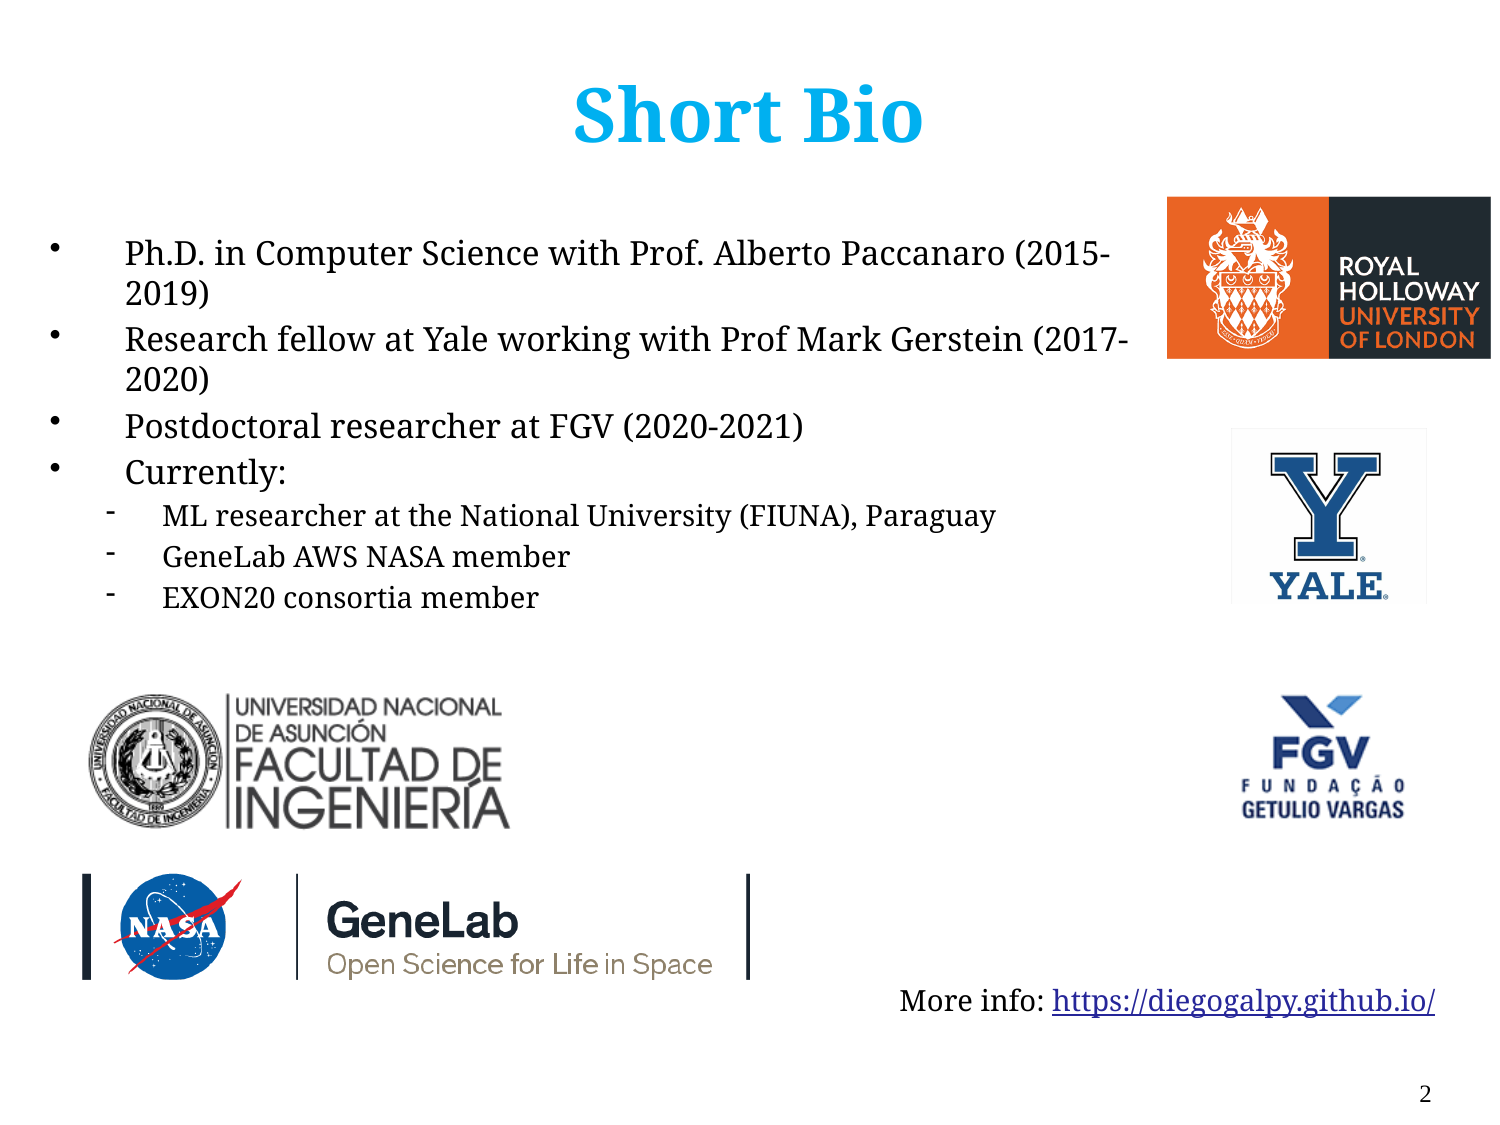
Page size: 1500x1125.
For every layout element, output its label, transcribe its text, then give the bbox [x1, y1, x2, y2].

picture [1167, 427, 1481, 918]
picture [82, 872, 751, 980]
text_box More info: https://diegogalpy.github.io/ [884, 975, 1451, 1065]
picture [58, 684, 539, 838]
slide_number 2 [1096, 1070, 1448, 1118]
list Ph.D. in Computer Science with Prof. Alberto Paccanaro (2015-2019) Research fellow at Yale working with Prof Mark Gerstein (2017-2020) Postdoctoral researcher at FGV (2020-2021) Currently: ML researcher at the National University (FIUNA), Paraguay GeneLab AWS NASA member EXON20 consortia member [34, 224, 1164, 683]
title Short Bio [112, 37, 1388, 188]
picture [1167, 169, 1491, 386]
